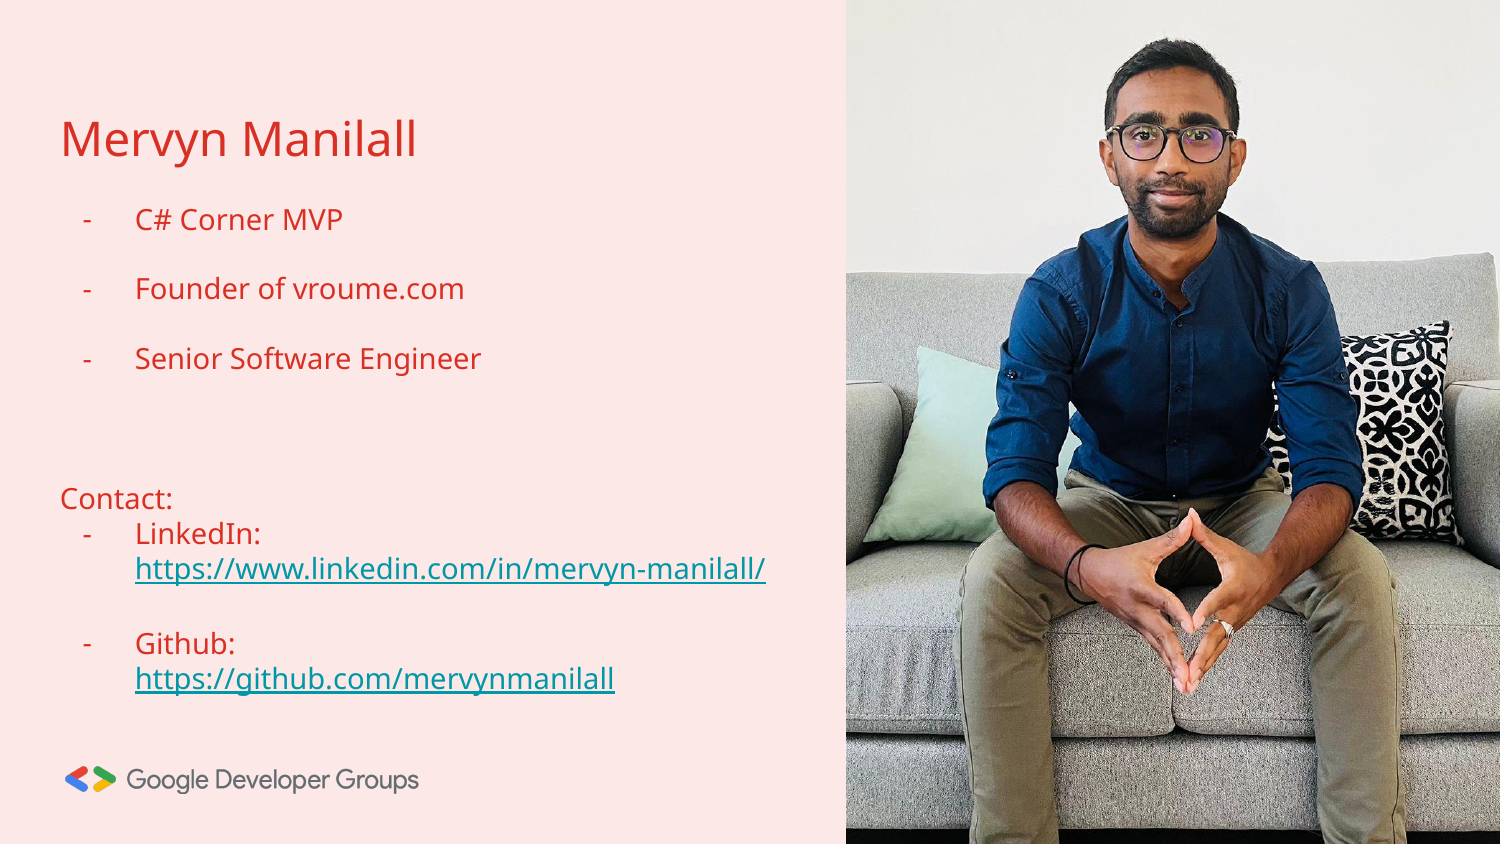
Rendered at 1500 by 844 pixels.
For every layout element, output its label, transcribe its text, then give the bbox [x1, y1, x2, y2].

picture [64, 766, 419, 794]
text_box Mervyn Manilall C# Corner MVP Founder of vroume.com Senior Software Engineer Contact: LinkedIn: https://www.linkedin.com/in/mervyn-manilall/ Github: https://github.com/mervynmanilall [59, 108, 818, 735]
picture [845, 0, 1500, 844]
